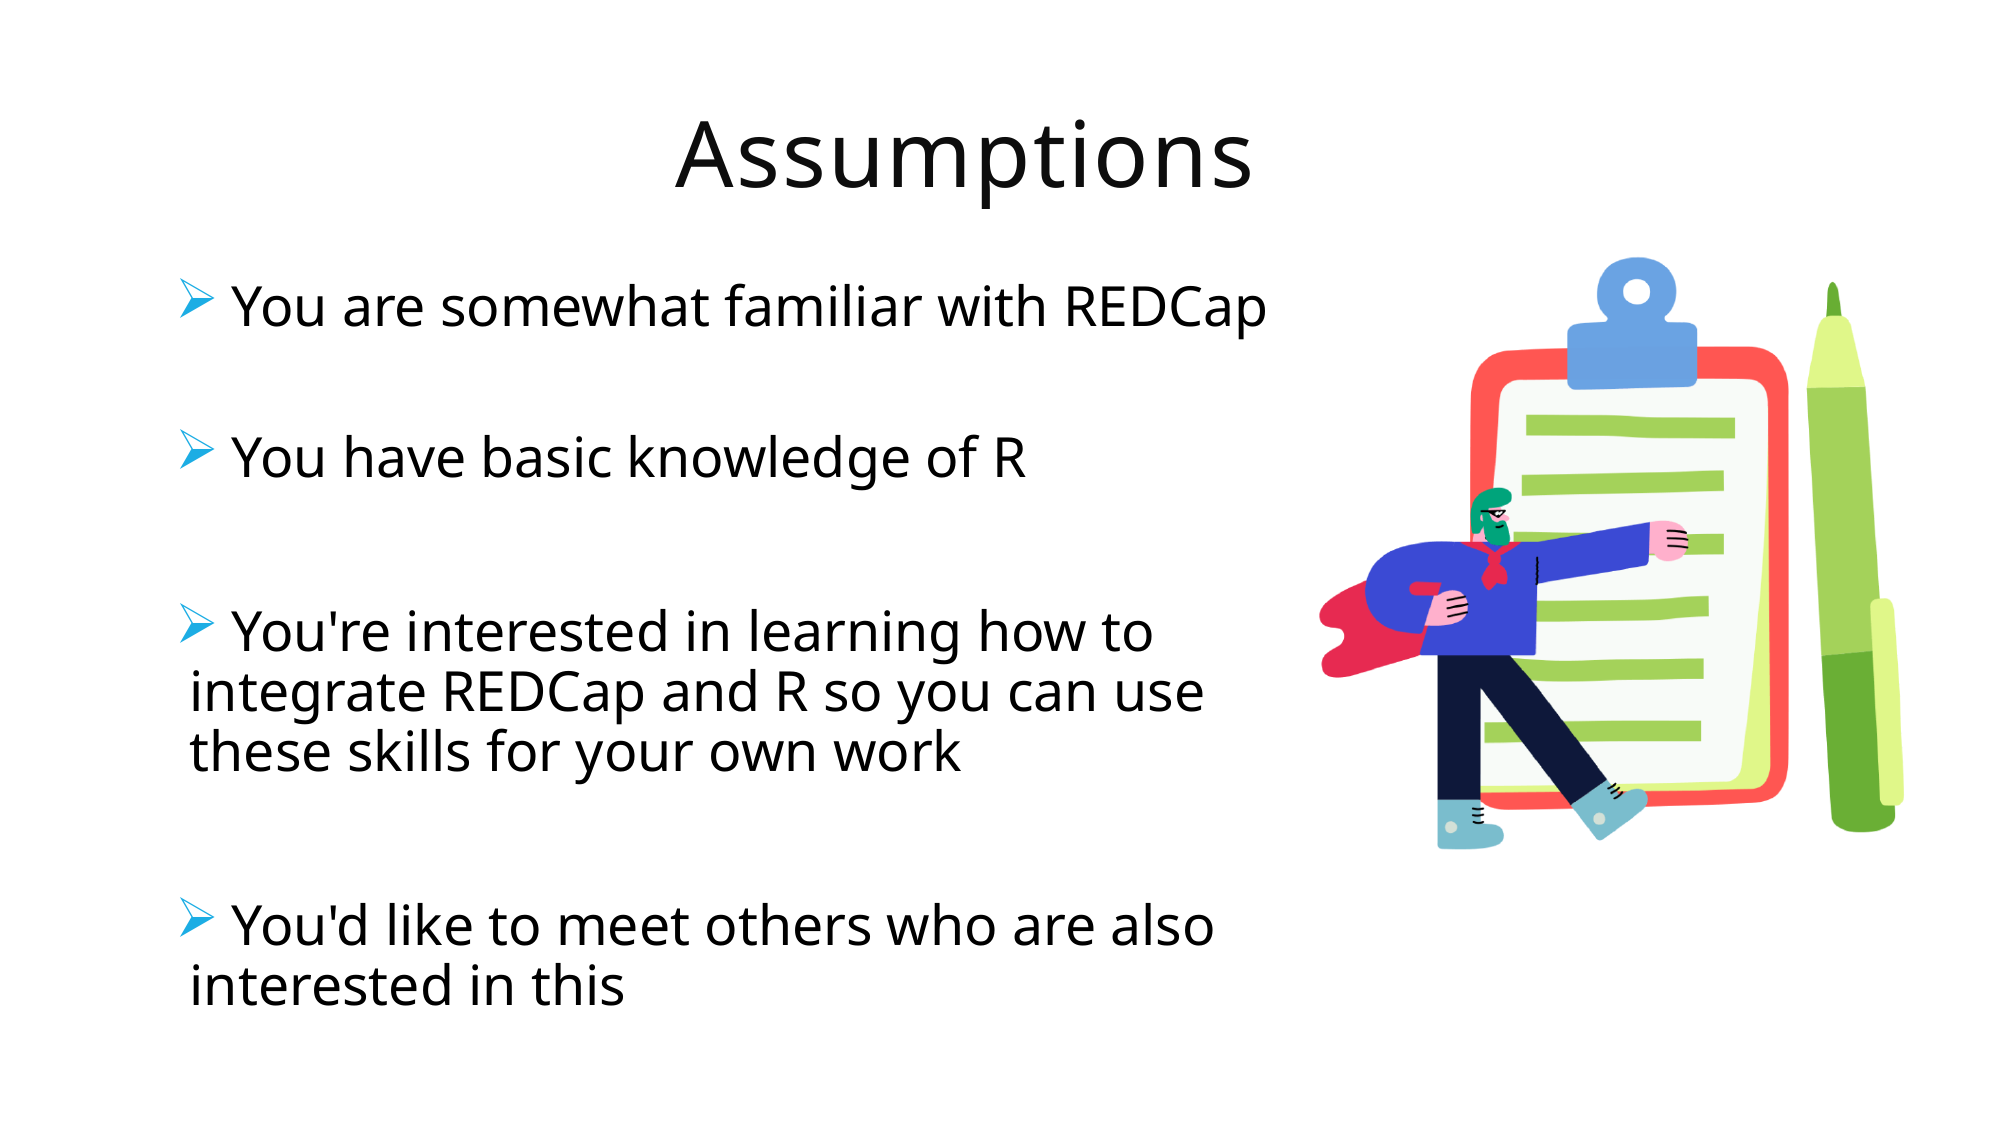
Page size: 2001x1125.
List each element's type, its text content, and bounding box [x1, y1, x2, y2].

list You are somewhat familiar with REDCap You have basic knowledge of R You're interested in learning how to integrate REDCap and R so you can use these skills for your own work You'd like to meet others who are also interested in this [168, 271, 1286, 1035]
title Assumptions [168, 96, 1763, 227]
picture [1285, 233, 1955, 892]
